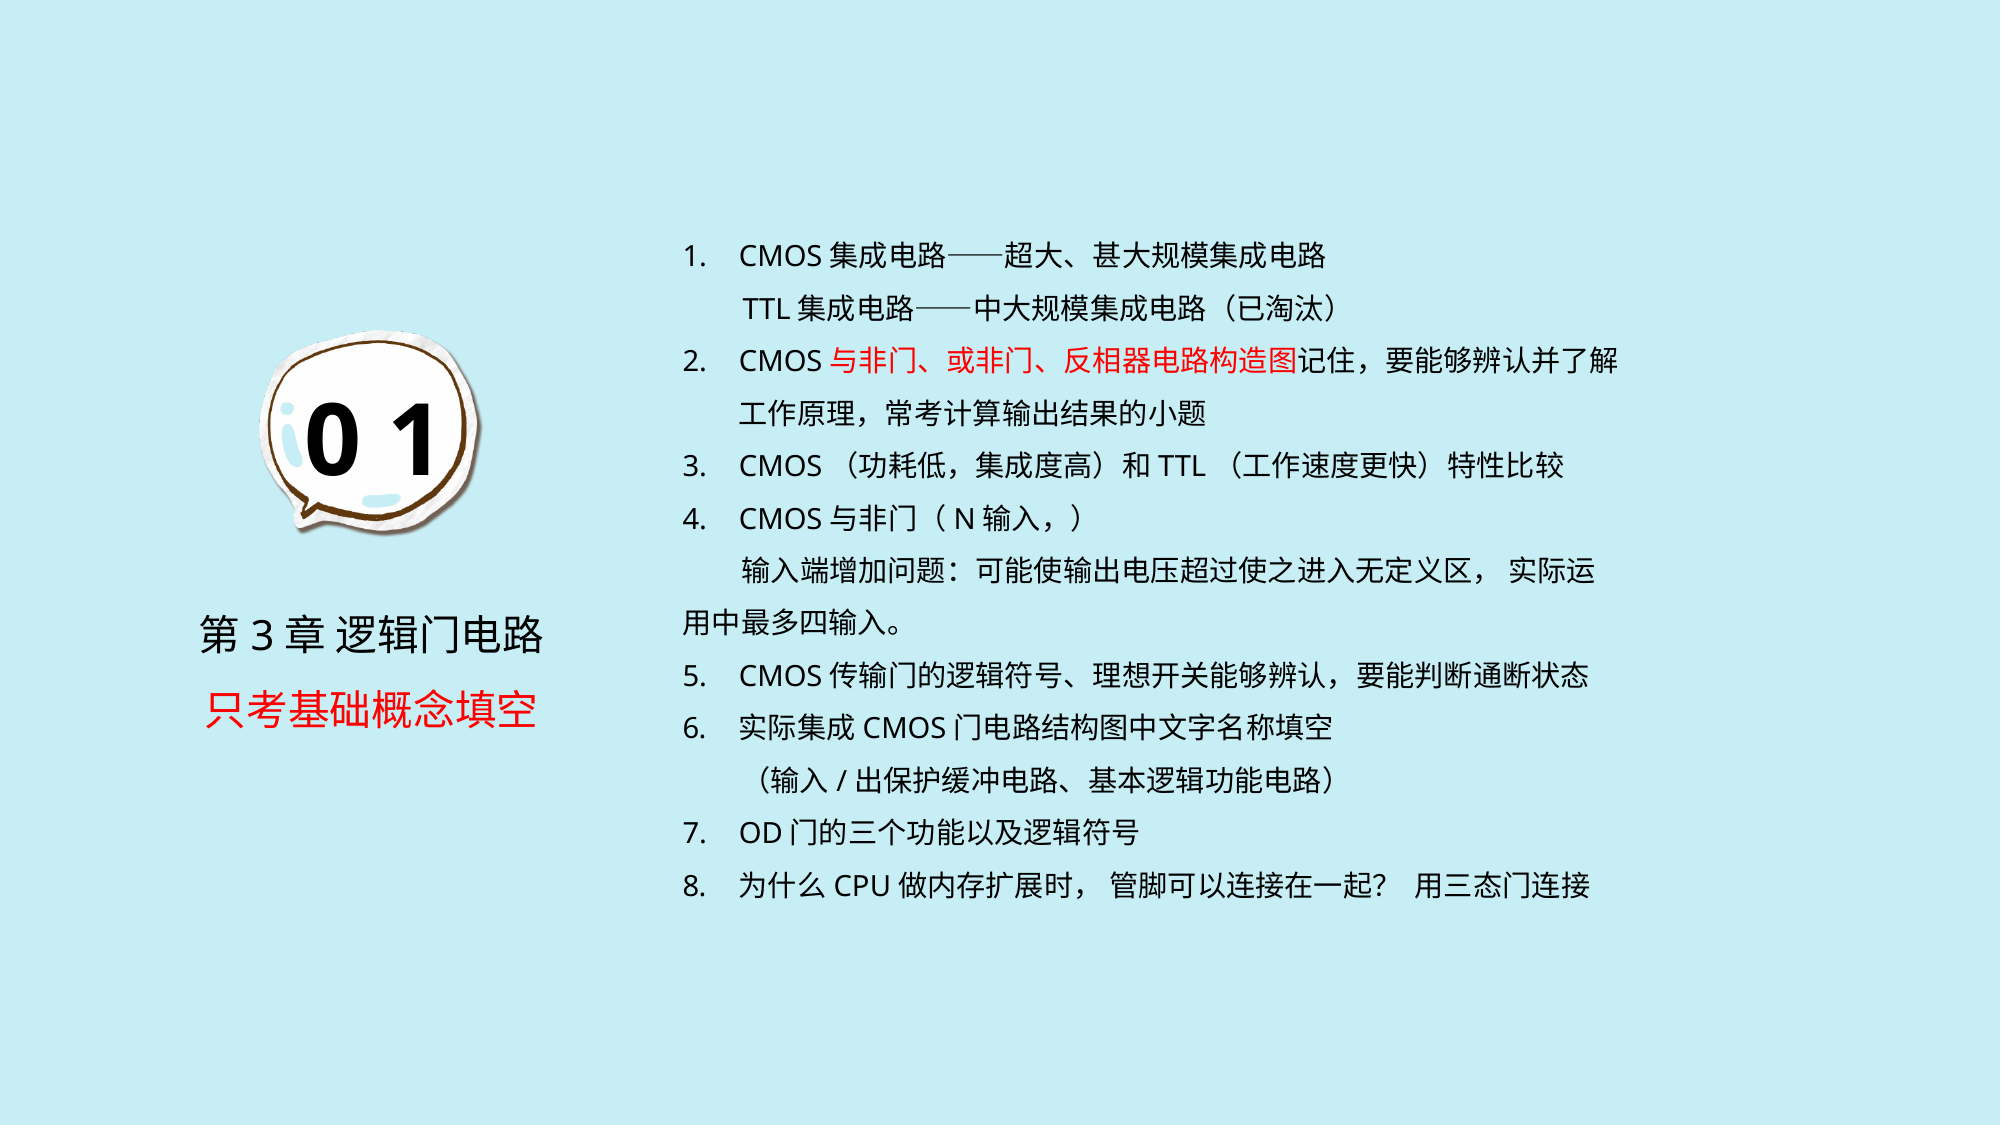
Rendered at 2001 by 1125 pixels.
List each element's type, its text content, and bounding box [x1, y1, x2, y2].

text_box 第3章 逻辑门电路 只考基础概念填空 [172, 576, 571, 741]
picture [206, 311, 516, 561]
